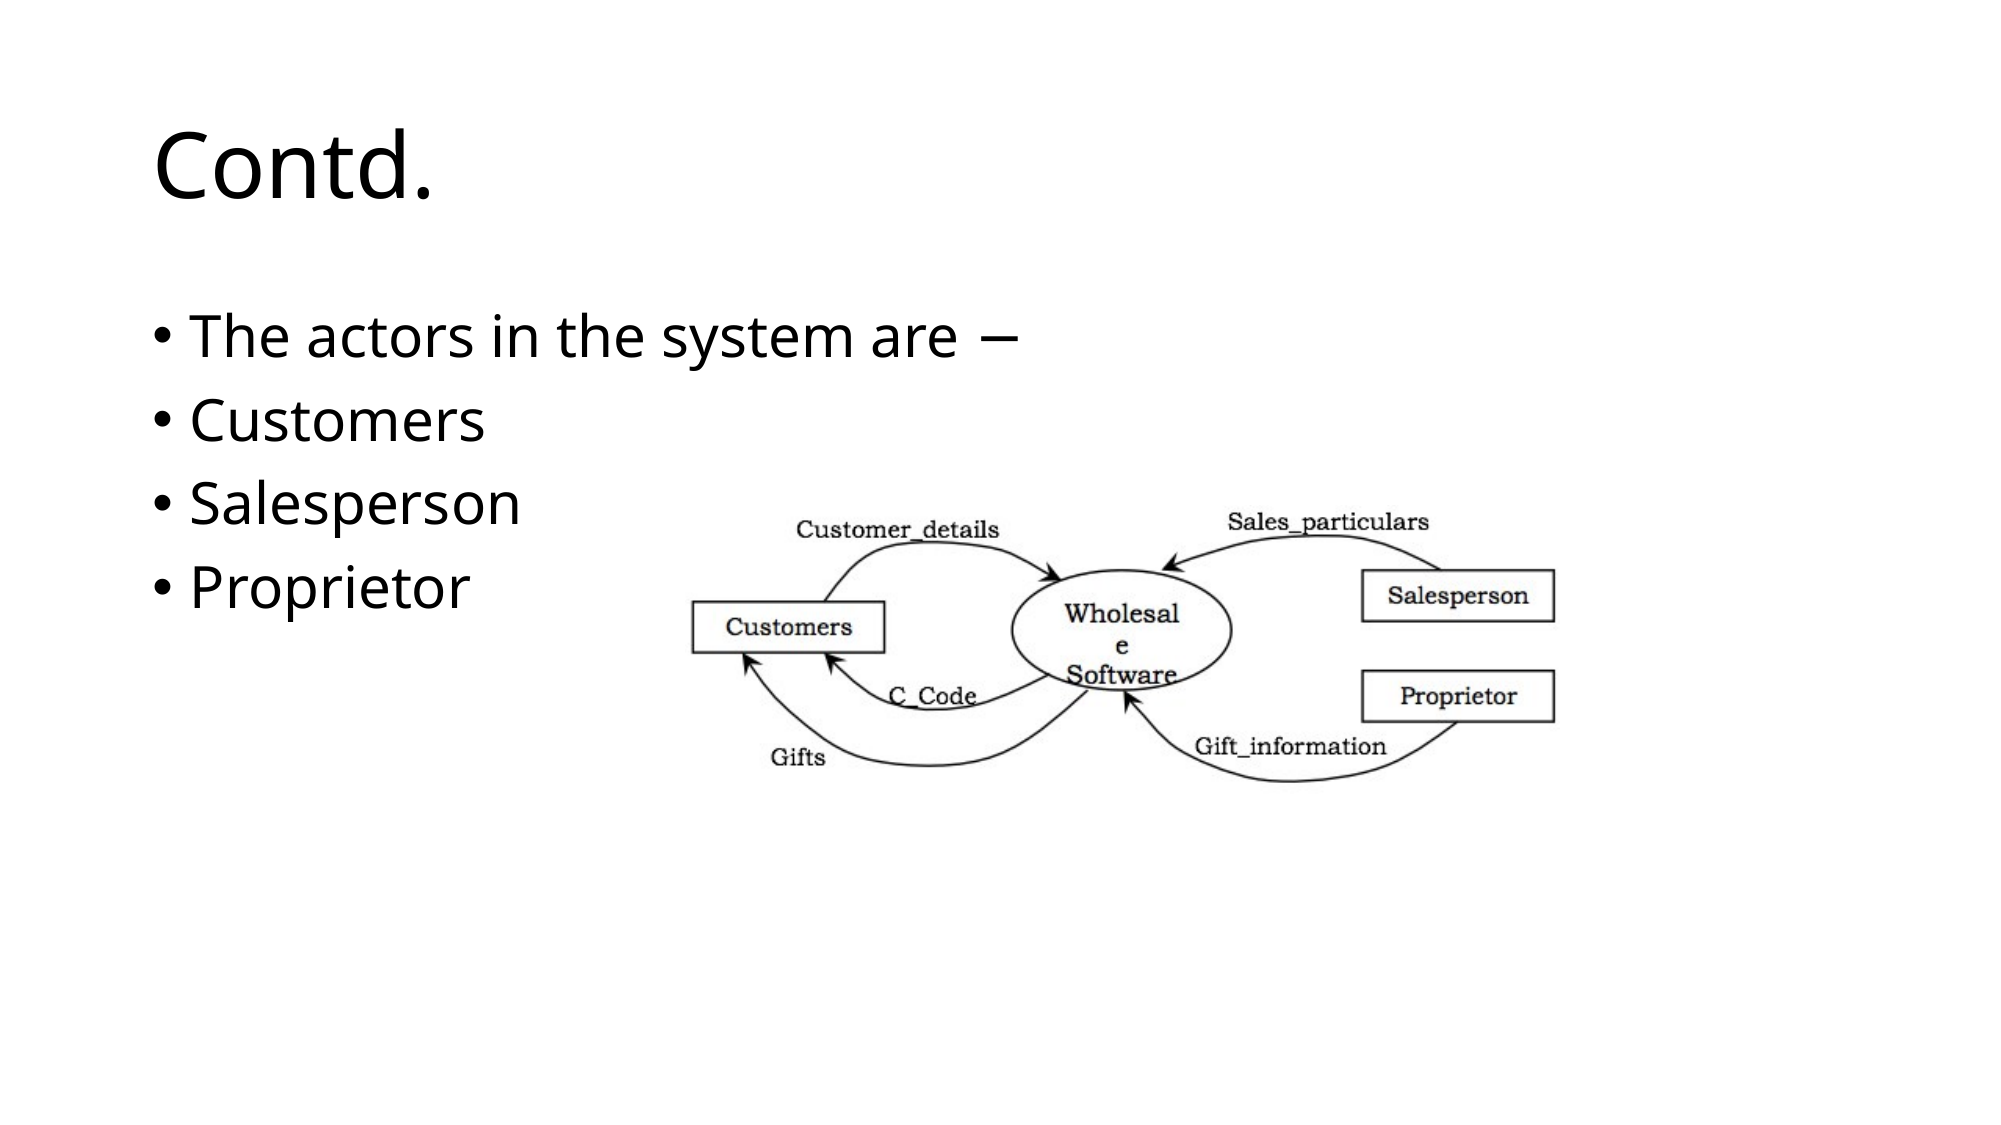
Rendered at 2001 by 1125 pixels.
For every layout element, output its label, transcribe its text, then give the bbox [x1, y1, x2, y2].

picture [685, 505, 1560, 794]
title Contd. [137, 59, 1863, 278]
list The actors in the system are − Customers Salesperson Proprietor [137, 299, 1863, 1014]
